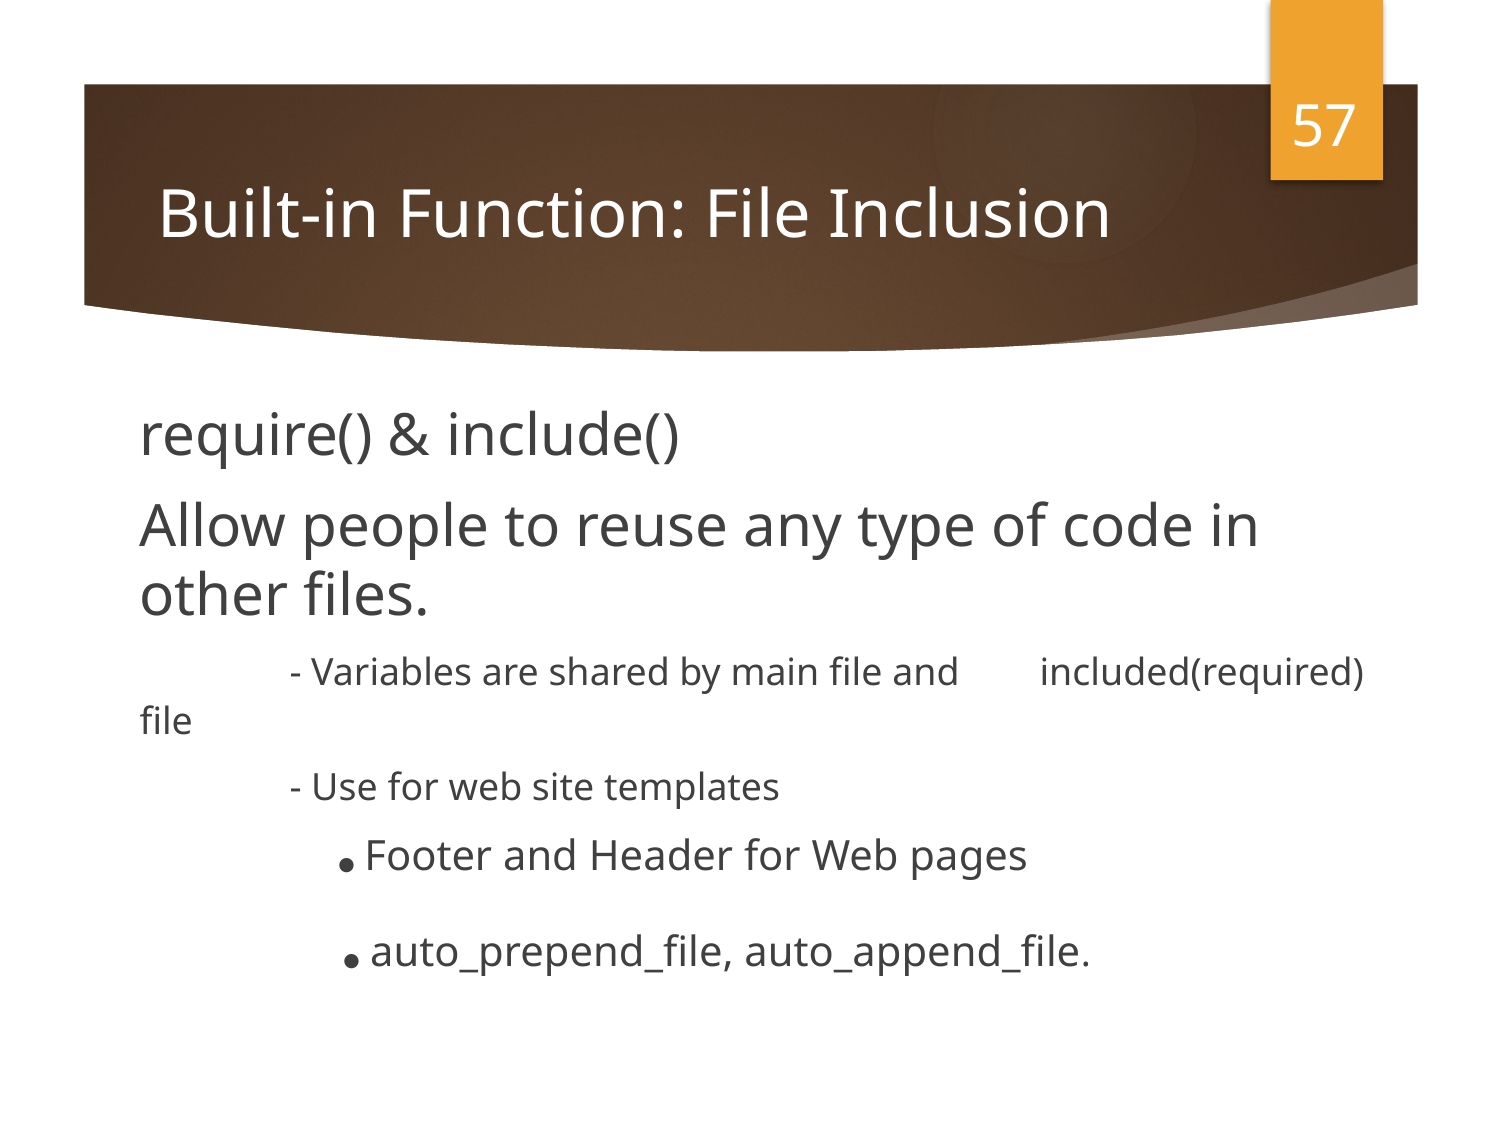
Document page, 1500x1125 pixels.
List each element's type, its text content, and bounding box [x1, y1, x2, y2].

slide_number 57 [1259, 48, 1390, 175]
title Built-in Function: File Inclusion [142, 152, 1183, 269]
list require() & include() Allow people to reuse any type of code in other files. - Variables are shared by main file and included(required) file - Use for web site templates ● Footer and Header for Web pages ● auto_prepend_file, auto_append_file. [124, 389, 1432, 1028]
